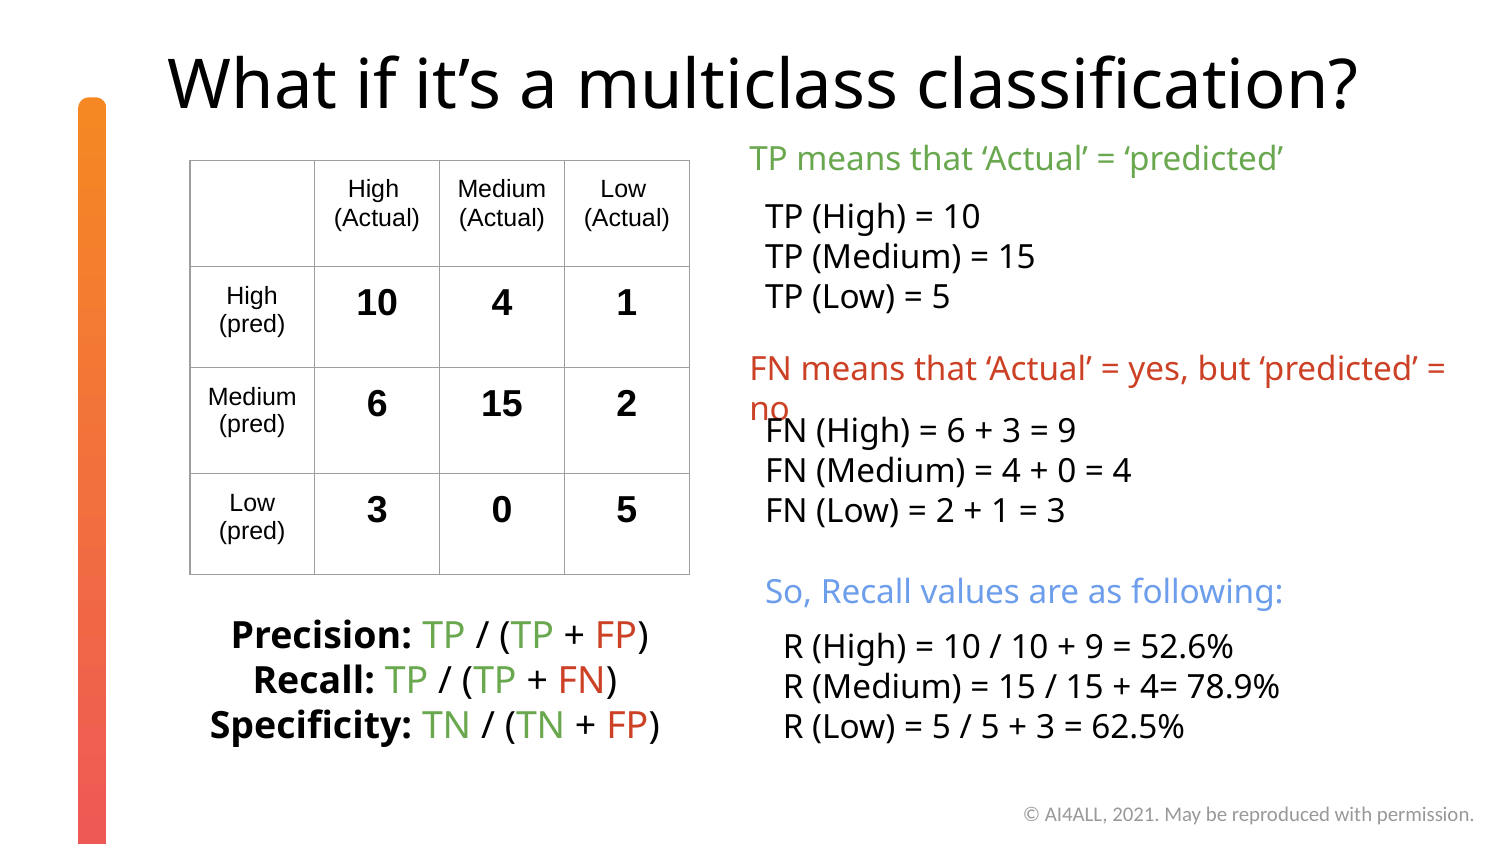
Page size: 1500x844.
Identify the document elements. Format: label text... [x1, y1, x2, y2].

table_cell 5 [565, 474, 689, 574]
text_box FN (High) = 6 + 3 = 9 FN (Medium) = 4 + 0 = 4 FN (Low) = 2 + 1 = 3 [750, 394, 1175, 544]
table_cell 1 [565, 267, 689, 367]
table_header [191, 161, 314, 266]
text_box So, Recall values are as following: [750, 555, 1500, 625]
table_cell 15 [440, 368, 564, 473]
title What if it’s a multiclass classification? [167, 39, 1428, 137]
text_box R (High) = 10 / 10 + 9 = 52.6% R (Medium) = 15 / 15 + 4= 78.9% R (Low) = 5 / 5 + 3 = 62.5% [768, 610, 1395, 761]
table_cell 10 [315, 267, 439, 367]
table_cell Low (pred) [191, 474, 314, 574]
table_header Low (Actual) [565, 161, 689, 266]
table_header High (Actual) [315, 161, 439, 266]
table_cell 4 [440, 267, 564, 367]
list Precision: TP / (TP + FP) Recall: TP / (TP + FN) Specificity: TN / (TN + FP) [189, 610, 690, 793]
table_cell Medium (pred) [191, 368, 314, 473]
table_cell 2 [565, 368, 689, 473]
table_cell 3 [315, 474, 439, 574]
table_header Medium (Actual) [440, 161, 564, 266]
table_cell 0 [440, 474, 564, 574]
table_cell 6 [315, 368, 439, 473]
text_box TP (High) = 10 TP (Medium) = 15 TP (Low) = 5 [750, 180, 1130, 331]
text_box FN means that ‘Actual’ = yes, but ‘predicted’ = no [734, 332, 1493, 442]
table_cell High (pred) [191, 267, 314, 367]
text_box TP means that ‘Actual’ = ‘predicted’ [734, 122, 1395, 192]
